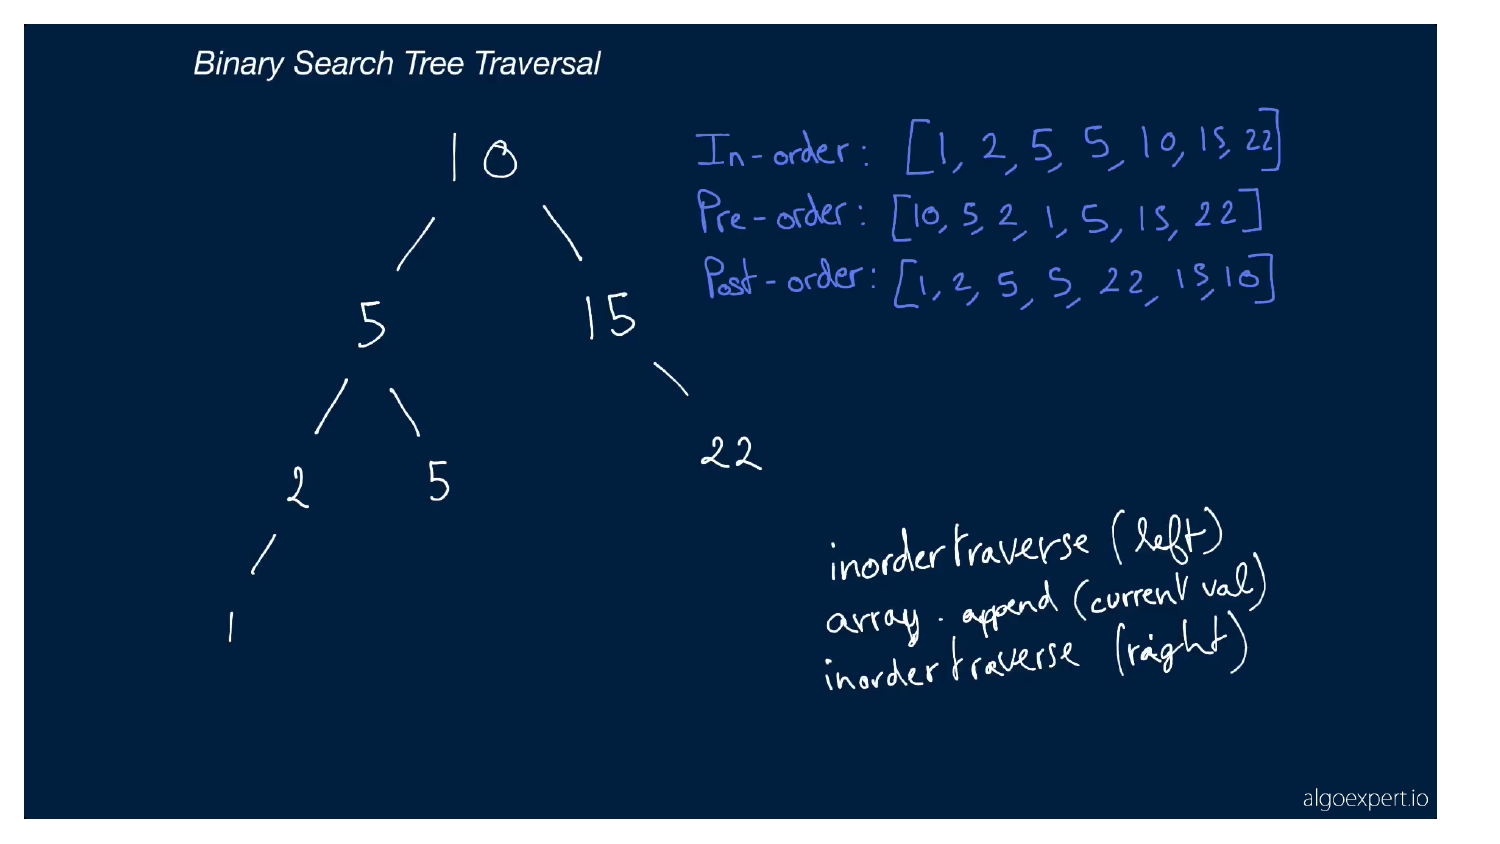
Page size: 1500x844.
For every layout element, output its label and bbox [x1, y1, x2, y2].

picture [24, 24, 1437, 819]
